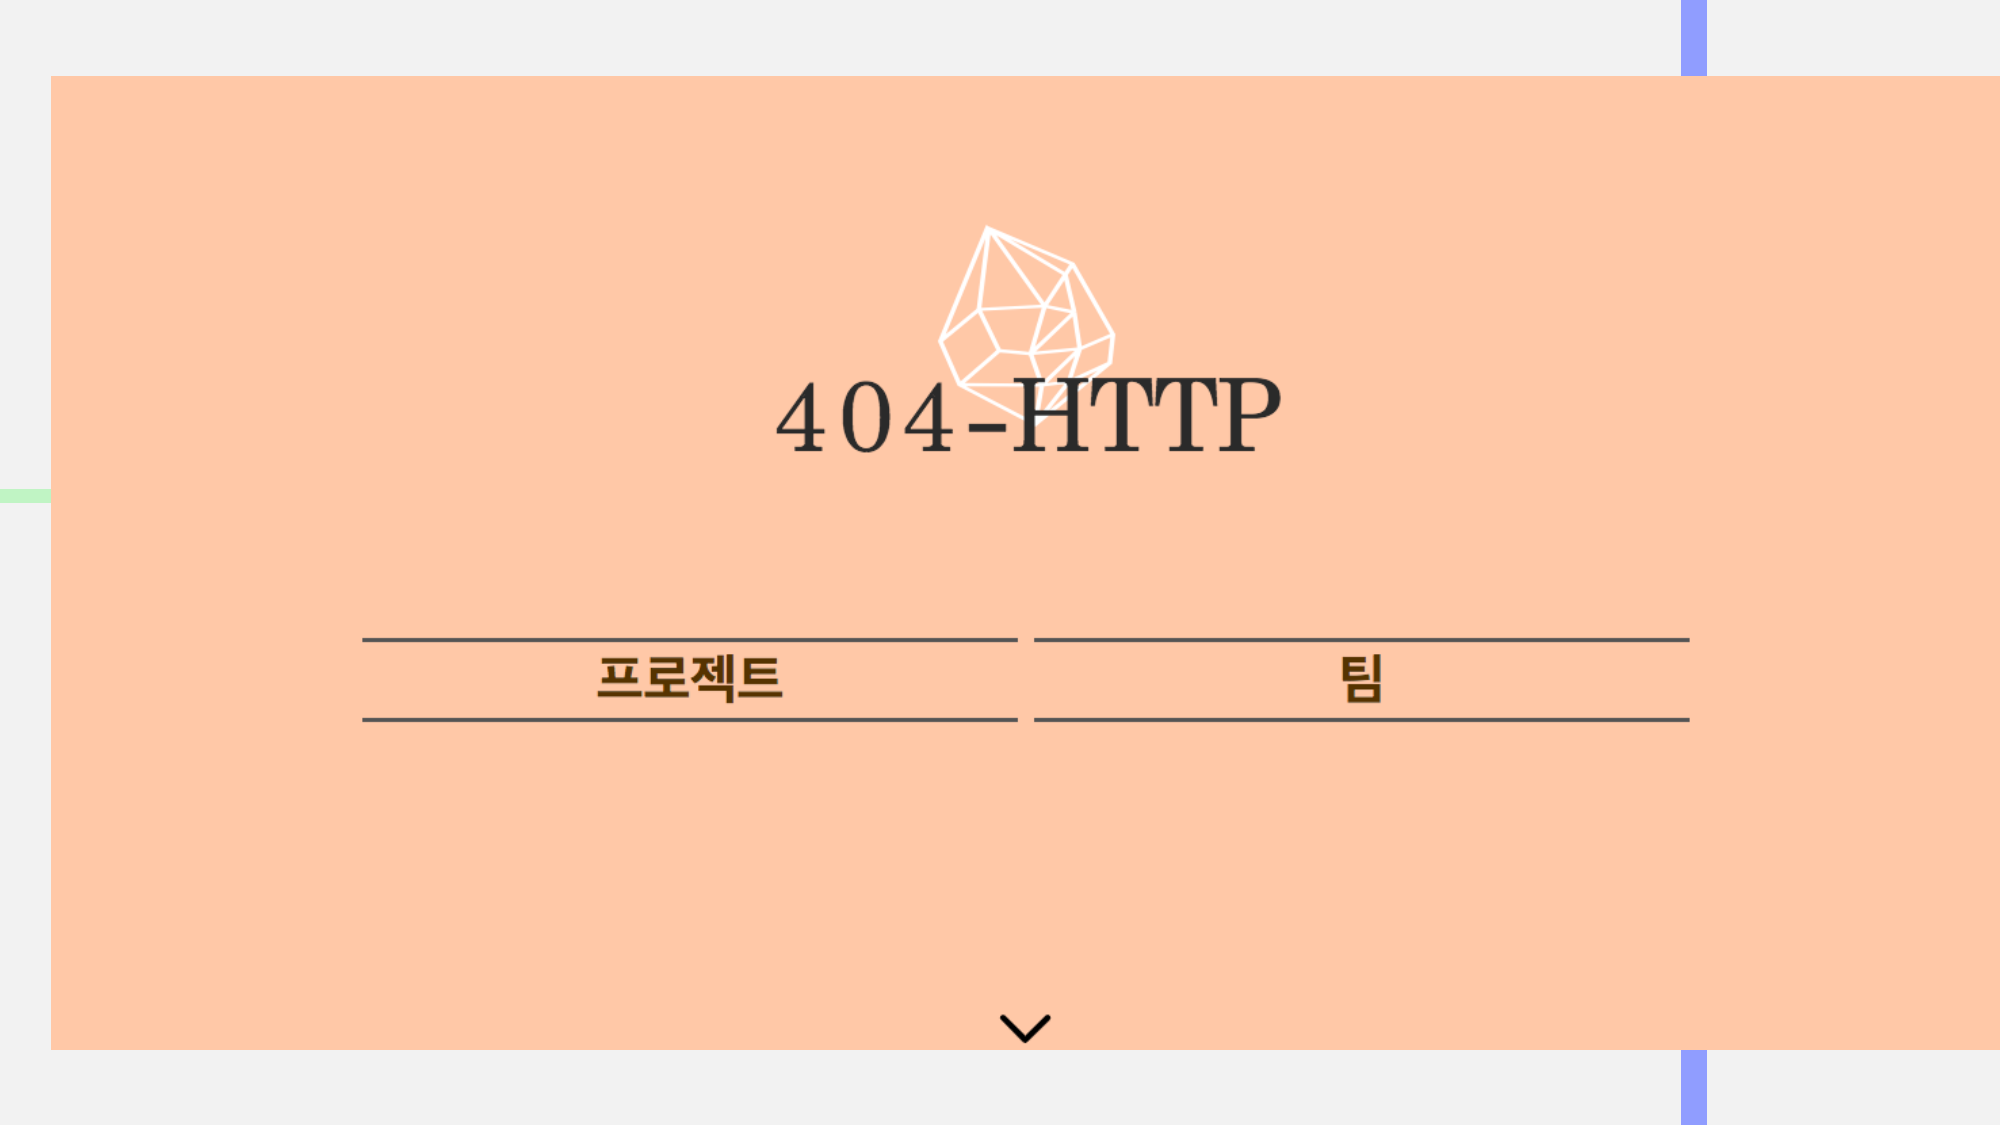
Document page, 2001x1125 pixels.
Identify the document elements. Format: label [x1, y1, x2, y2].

picture [51, 76, 2000, 1050]
